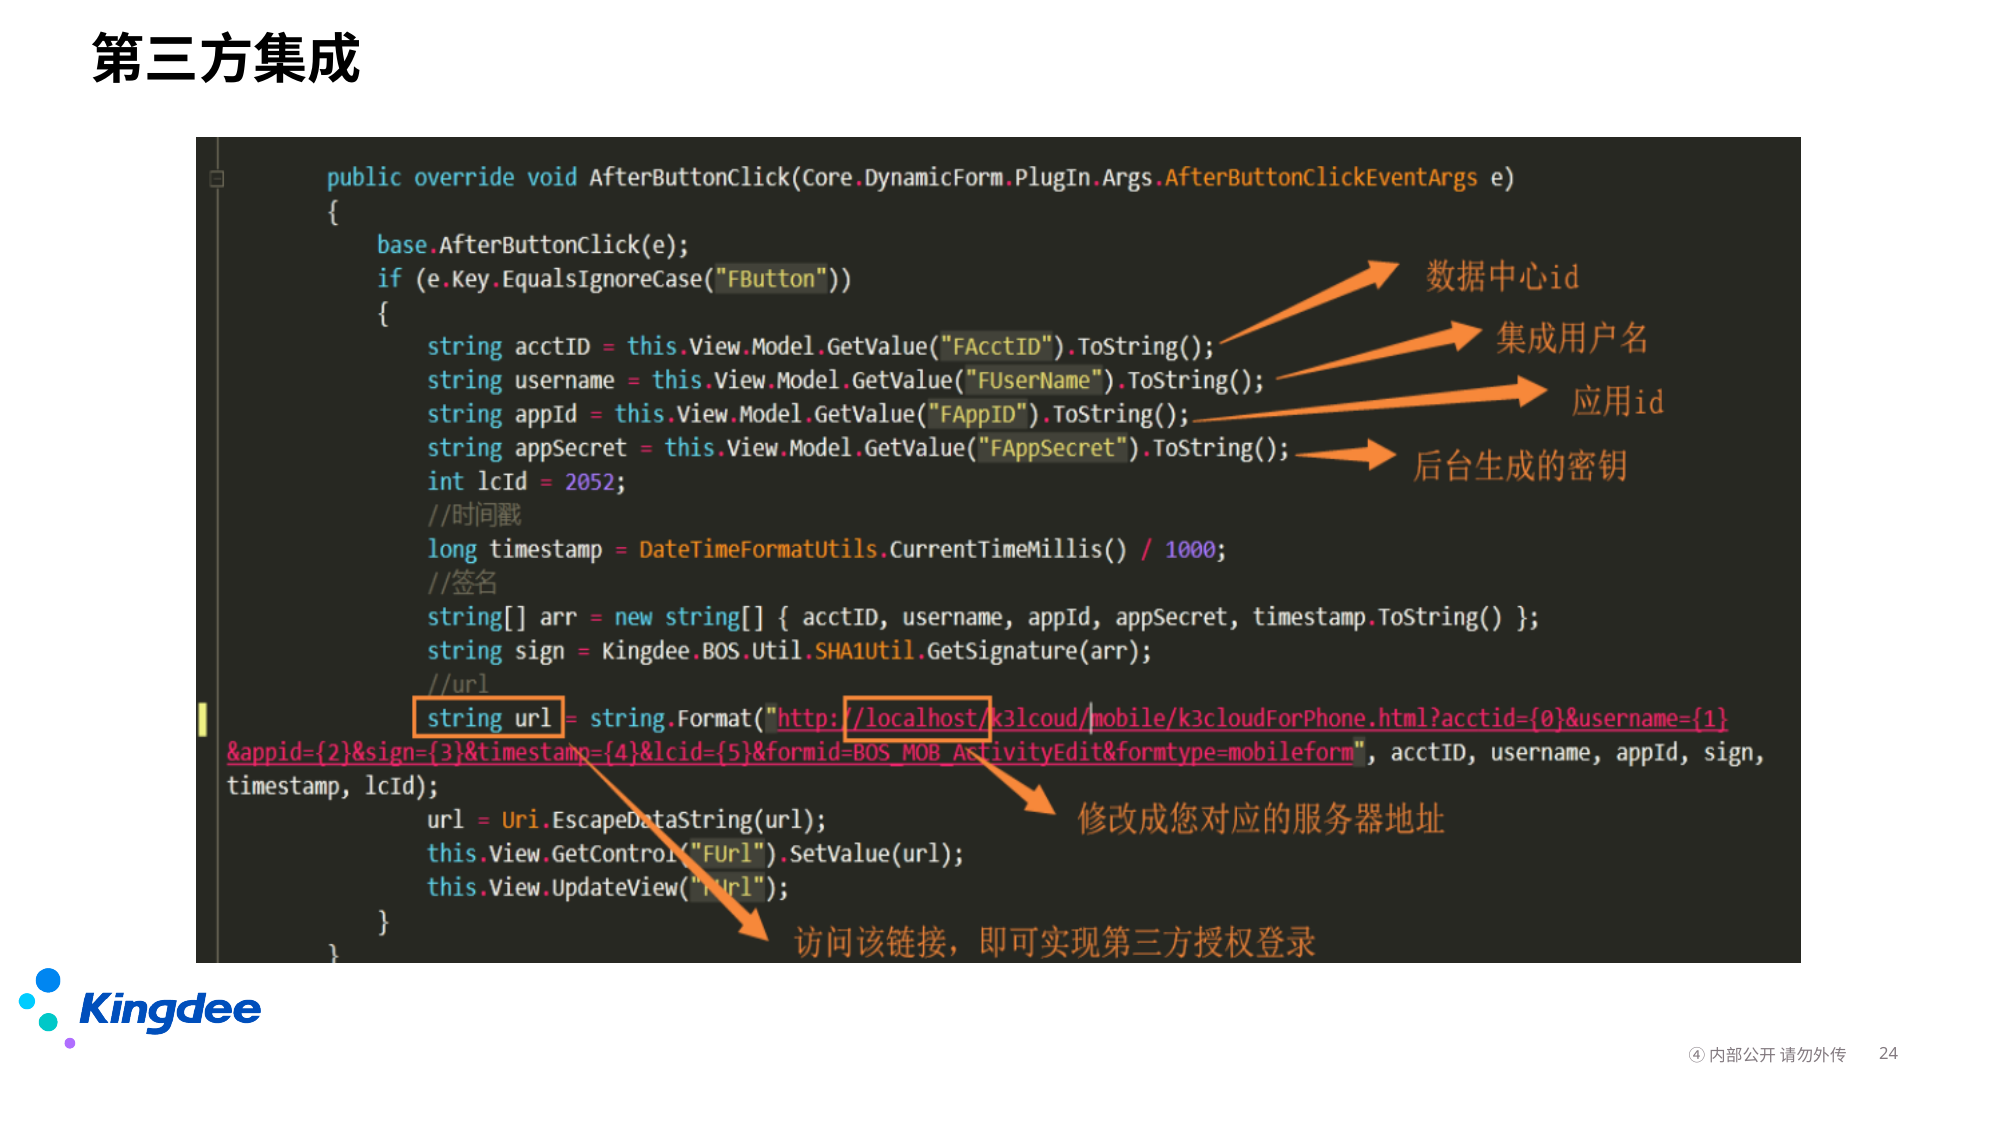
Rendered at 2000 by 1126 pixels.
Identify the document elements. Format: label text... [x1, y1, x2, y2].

picture [196, 137, 1801, 963]
picture [18, 967, 261, 1049]
text_box 第三方集成 [70, 0, 1630, 114]
